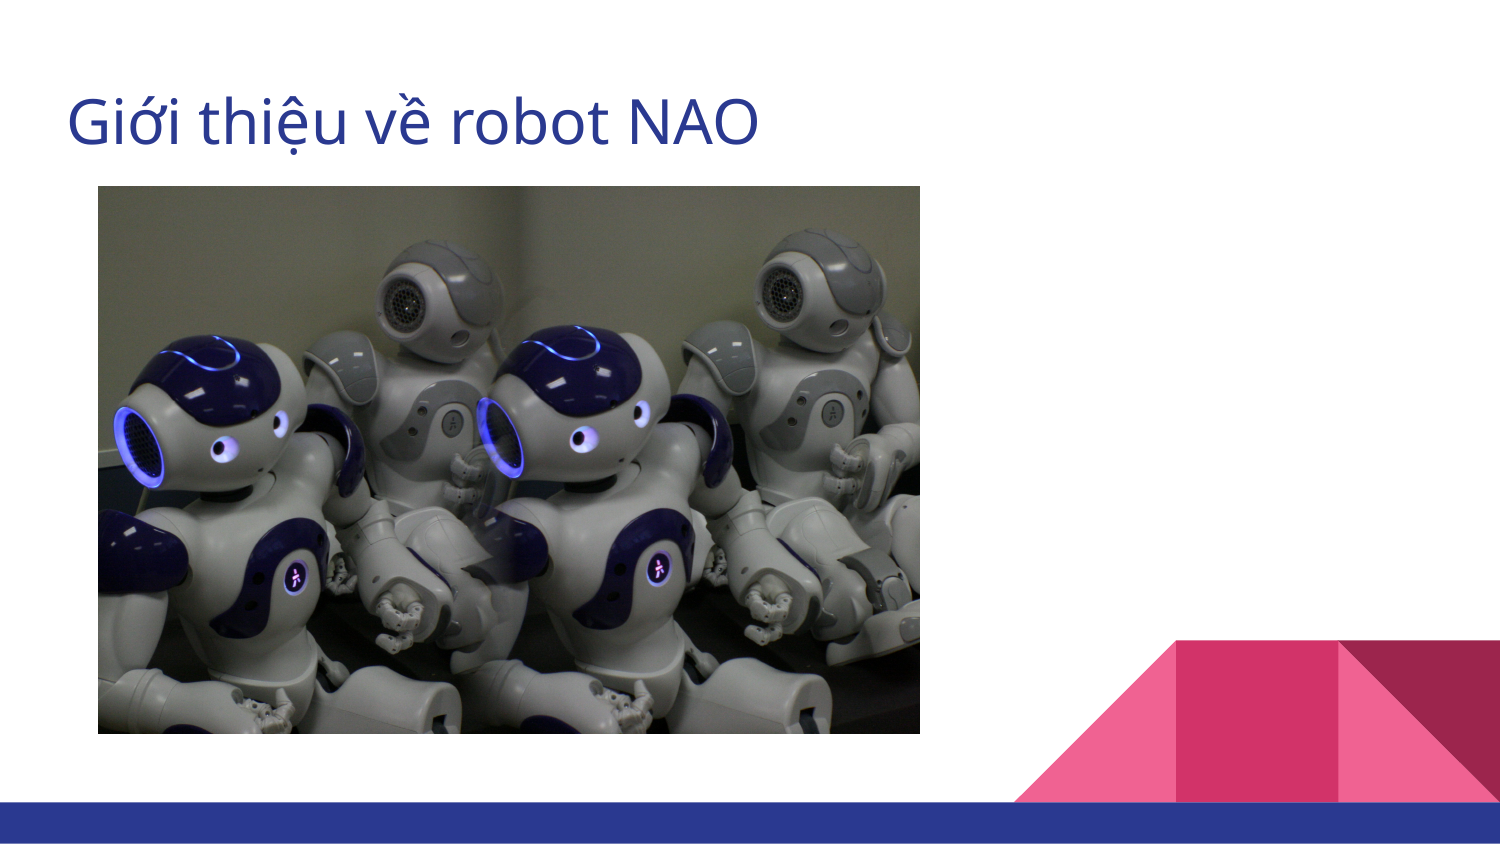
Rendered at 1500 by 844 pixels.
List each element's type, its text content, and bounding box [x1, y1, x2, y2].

title Giới thiệu về robot NAO [51, 67, 1449, 167]
picture [97, 186, 921, 735]
